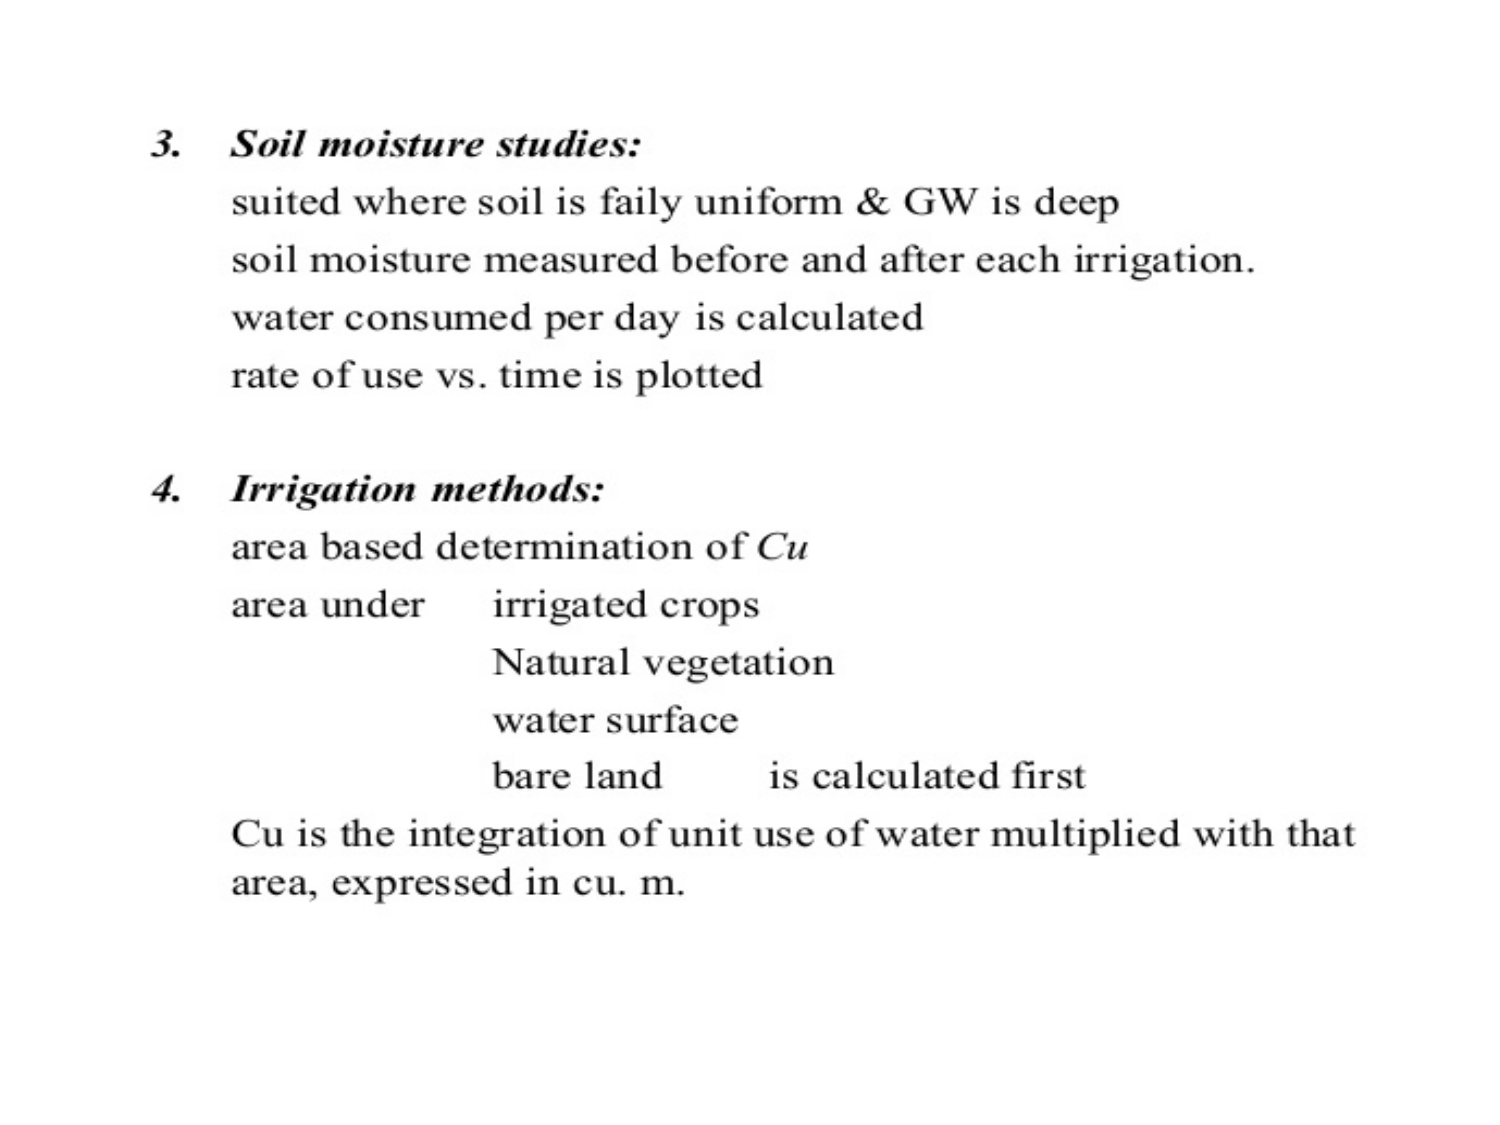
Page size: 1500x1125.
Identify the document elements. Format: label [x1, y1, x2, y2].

list [62, 112, 1451, 1006]
